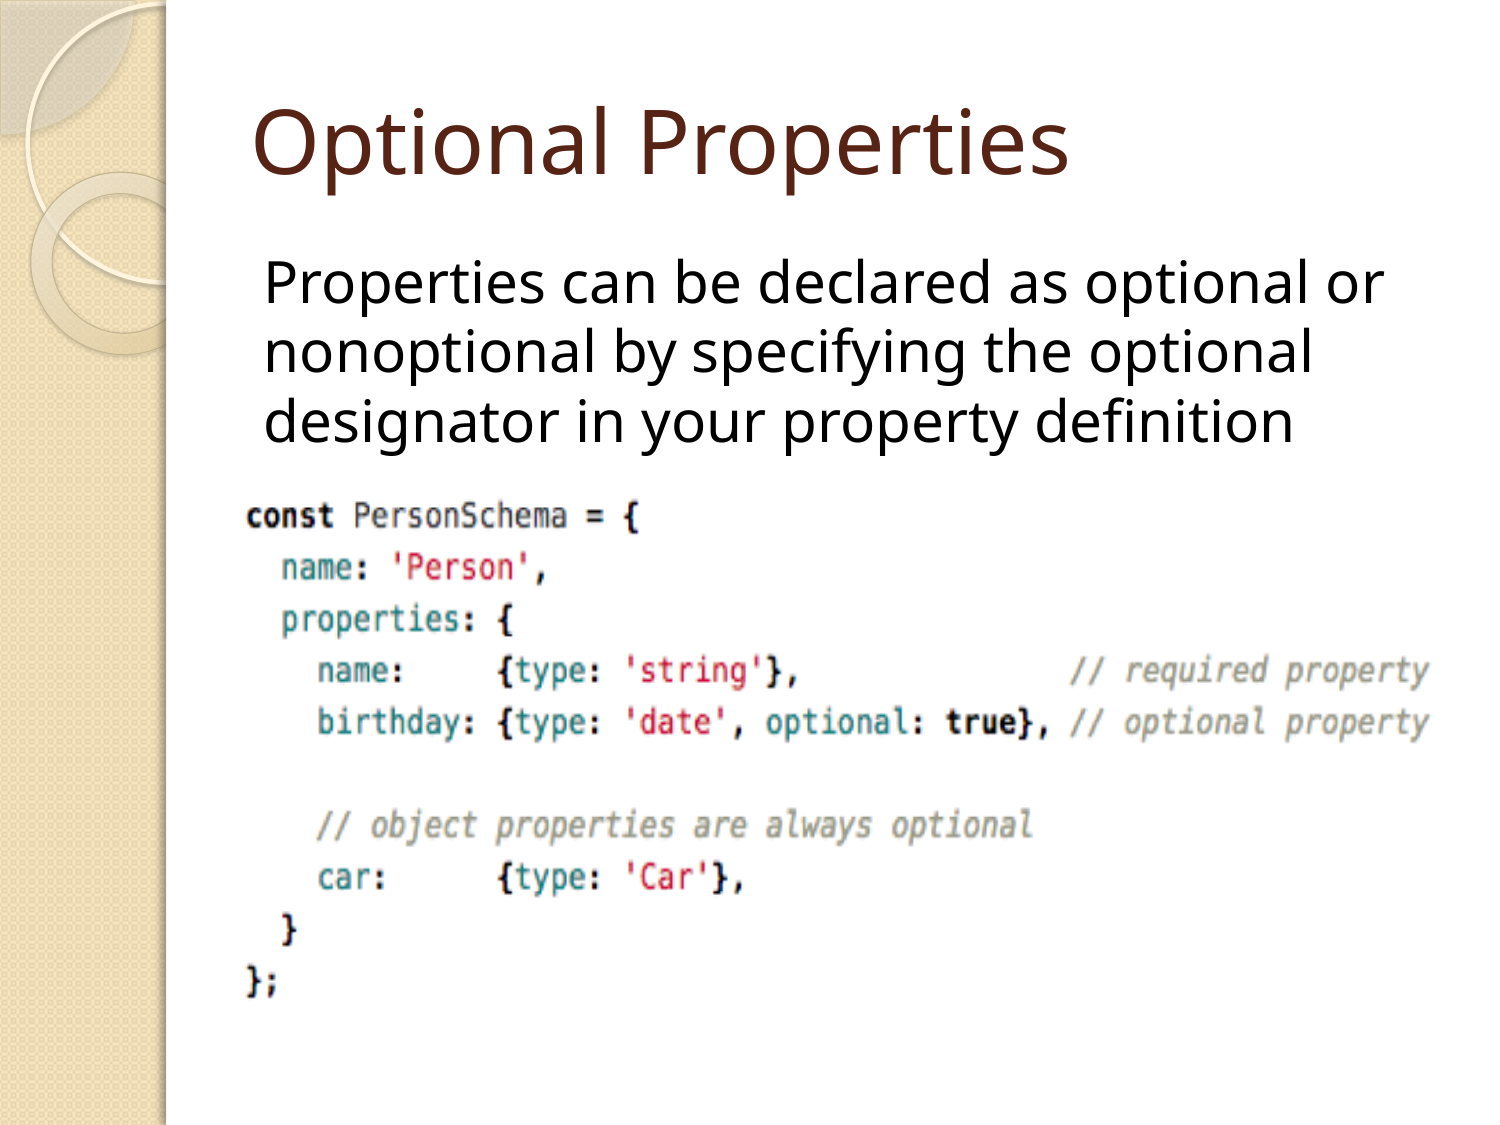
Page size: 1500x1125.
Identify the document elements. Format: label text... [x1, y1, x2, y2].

list Properties can be declared as optional or nonoptional by specifying the optional designator in your property definition [235, 237, 1466, 489]
picture [235, 464, 1442, 1018]
title Optional Properties [235, 45, 1466, 233]
